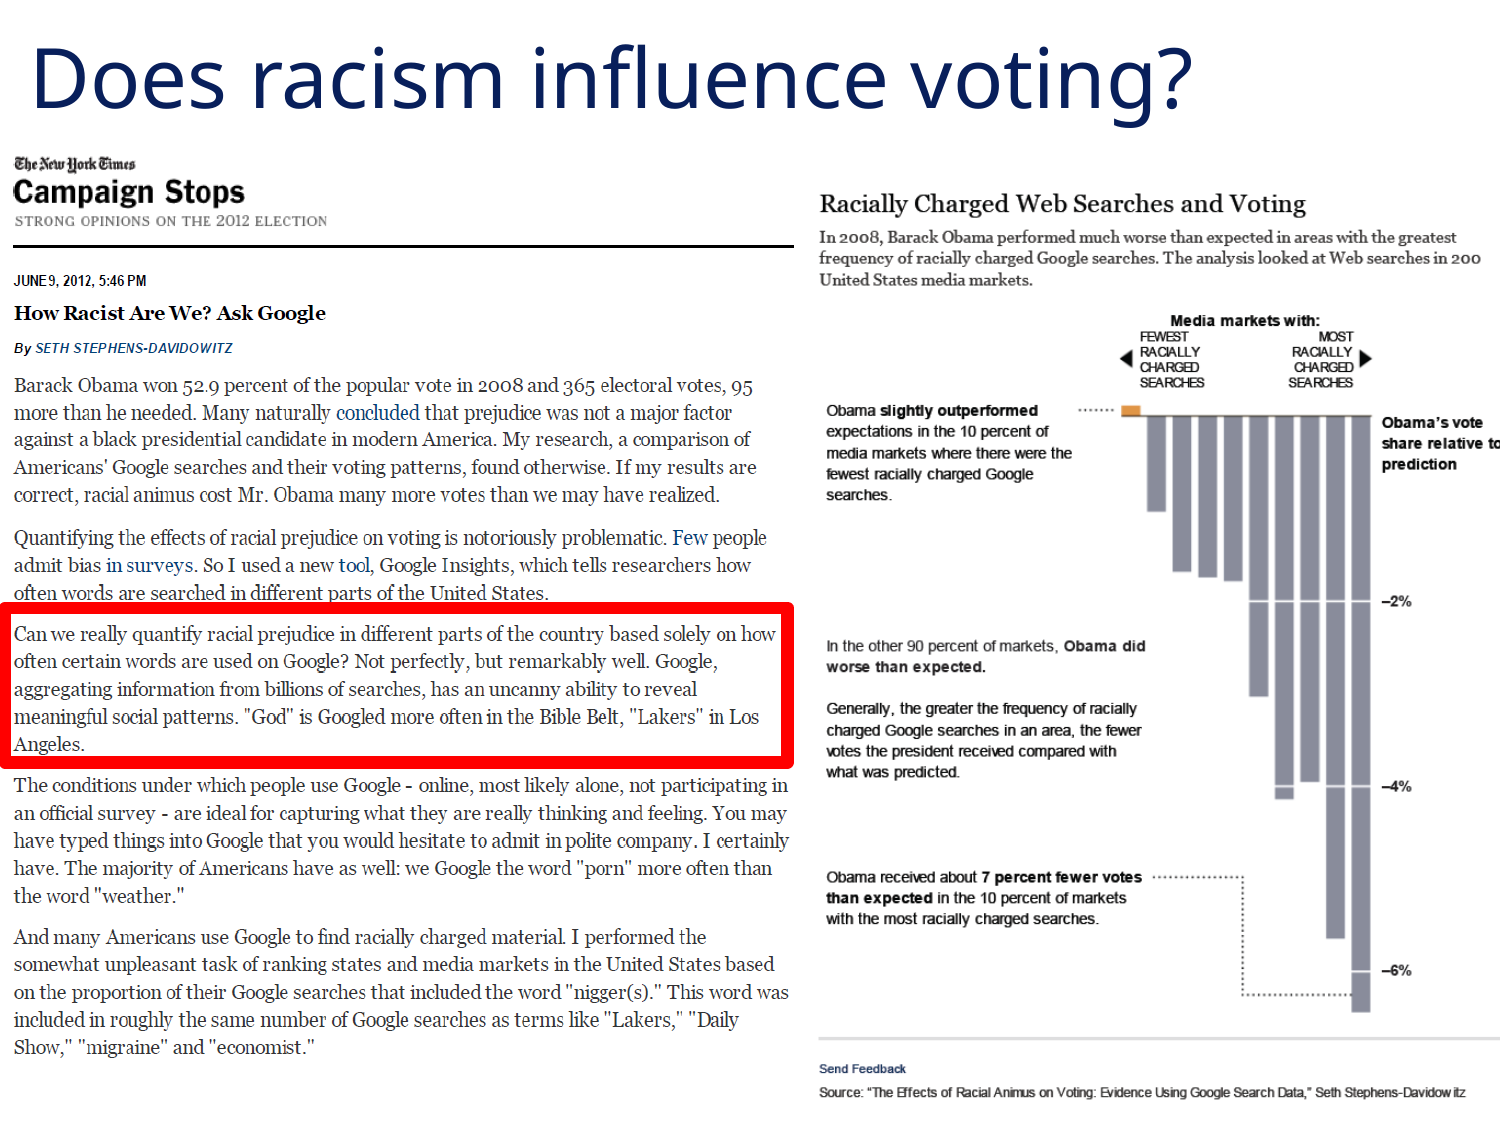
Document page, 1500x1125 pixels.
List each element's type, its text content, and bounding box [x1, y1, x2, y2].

picture [8, 152, 801, 1063]
title Does racism influence voting? [14, 0, 1477, 150]
picture [812, 187, 1500, 1106]
